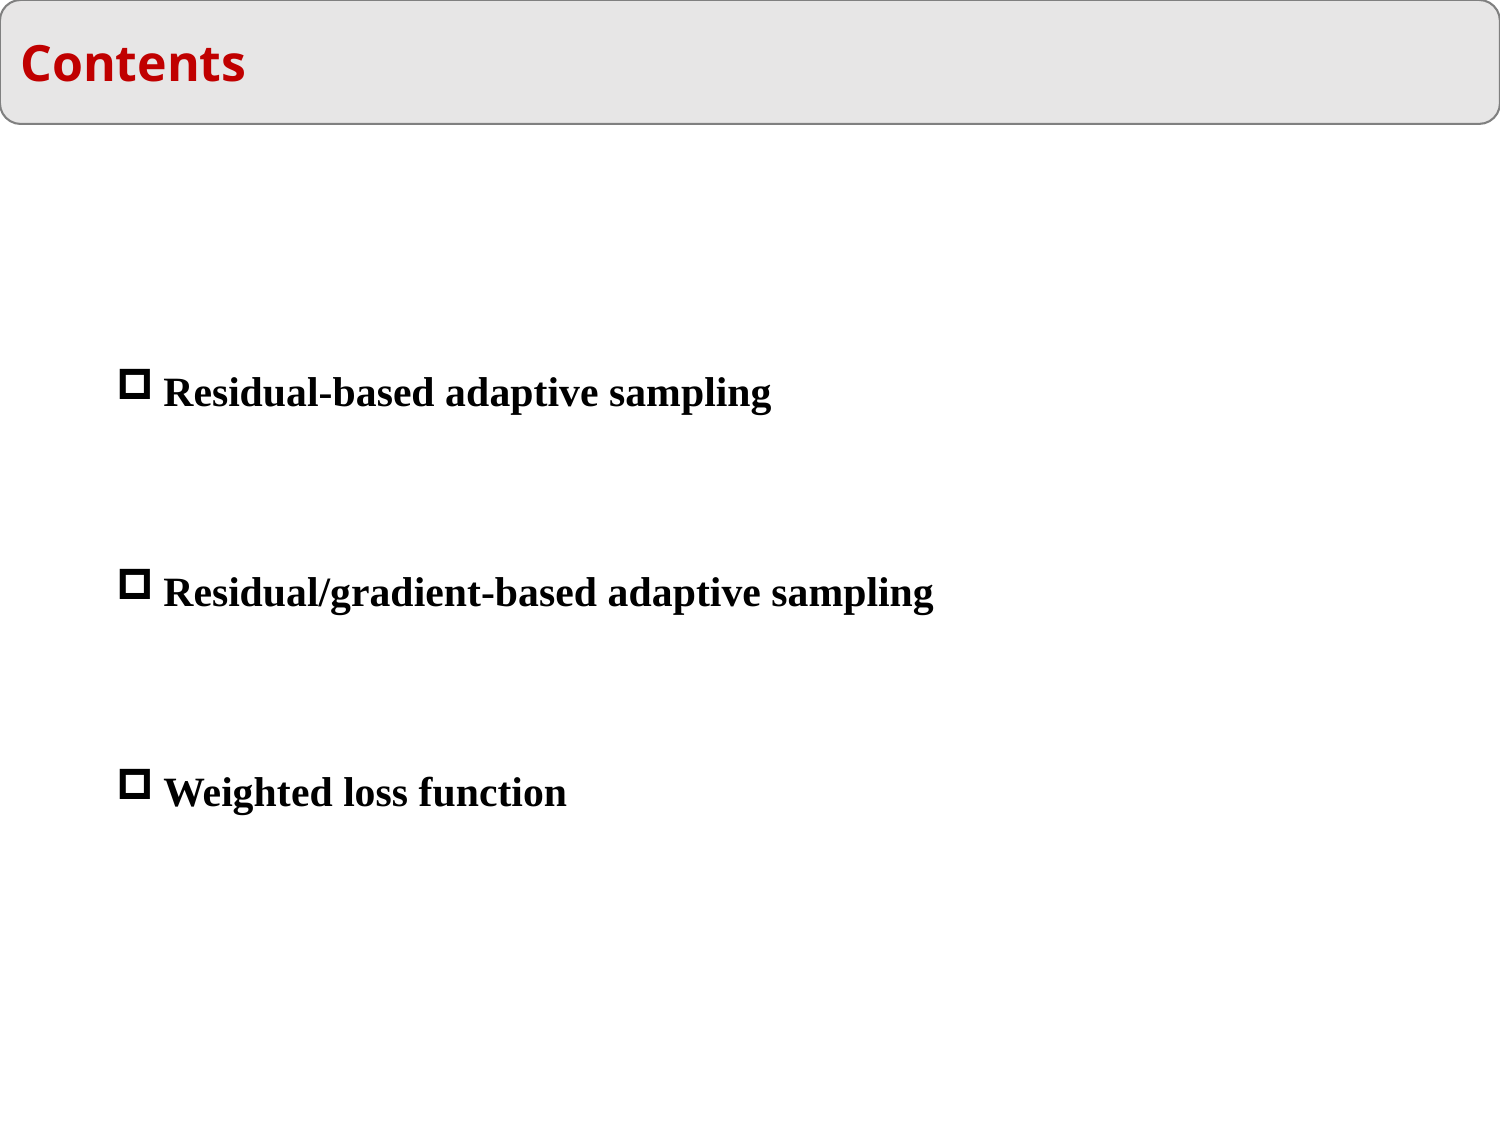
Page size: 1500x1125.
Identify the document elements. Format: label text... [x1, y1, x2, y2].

text_box Contents [0, 0, 1500, 125]
text_box Residual-based adaptive sampling Residual/gradient-based adaptive sampling Weighted loss function [101, 257, 1500, 823]
